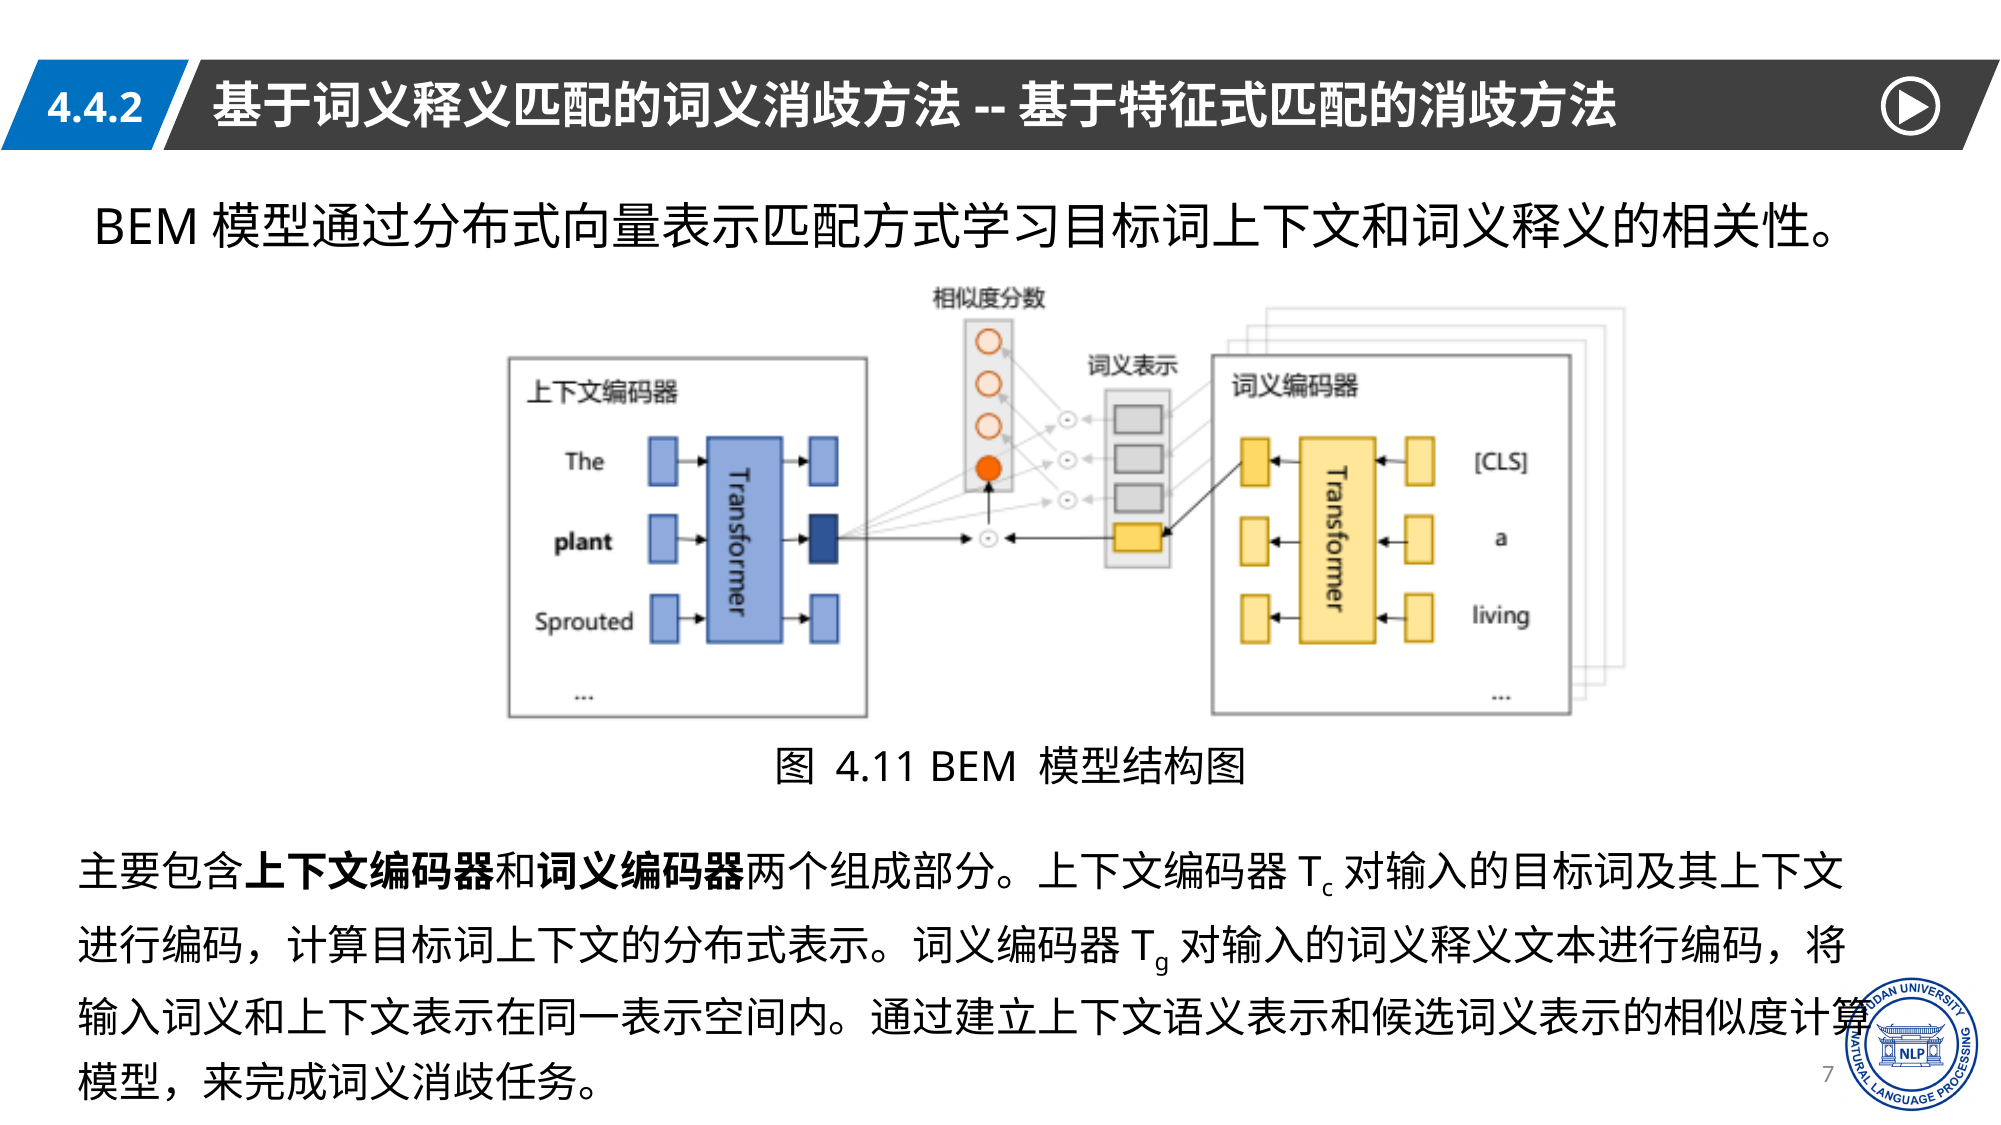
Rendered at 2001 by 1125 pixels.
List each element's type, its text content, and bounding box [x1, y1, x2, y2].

picture [488, 264, 1638, 724]
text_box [1883, 78, 1939, 134]
text_box [163, 59, 2000, 150]
text_box [32, 59, 189, 120]
text_box 图 4.11 BEM 模型结构图 [510, 732, 1511, 797]
text_box 4.4.2 [26, 73, 164, 138]
text_box 基于词义释义匹配的词义消歧方法--基于特征式匹配的消歧方法 [197, 66, 1634, 142]
text_box BEM模型通过分布式向量表示匹配方式学习目标词上下文和词义释义的相关性。 [79, 168, 1884, 262]
text_box [1, 89, 157, 150]
picture [1834, 972, 1985, 1117]
text_box 主要包含上下文编码器和词义编码器两个组成部分。上下文编码器Tc对输入的目标词及其上下文进行编码，计算目标词上下文的分布式表示。词义编码器Tg对输入的词义释义文本进行编码，将输入词义和上下文表示在同一表示空间内。通过建立上下文语义表示和候选词义表示的相似度计算模型，来完成词义消歧任务。 [62, 820, 1900, 1113]
